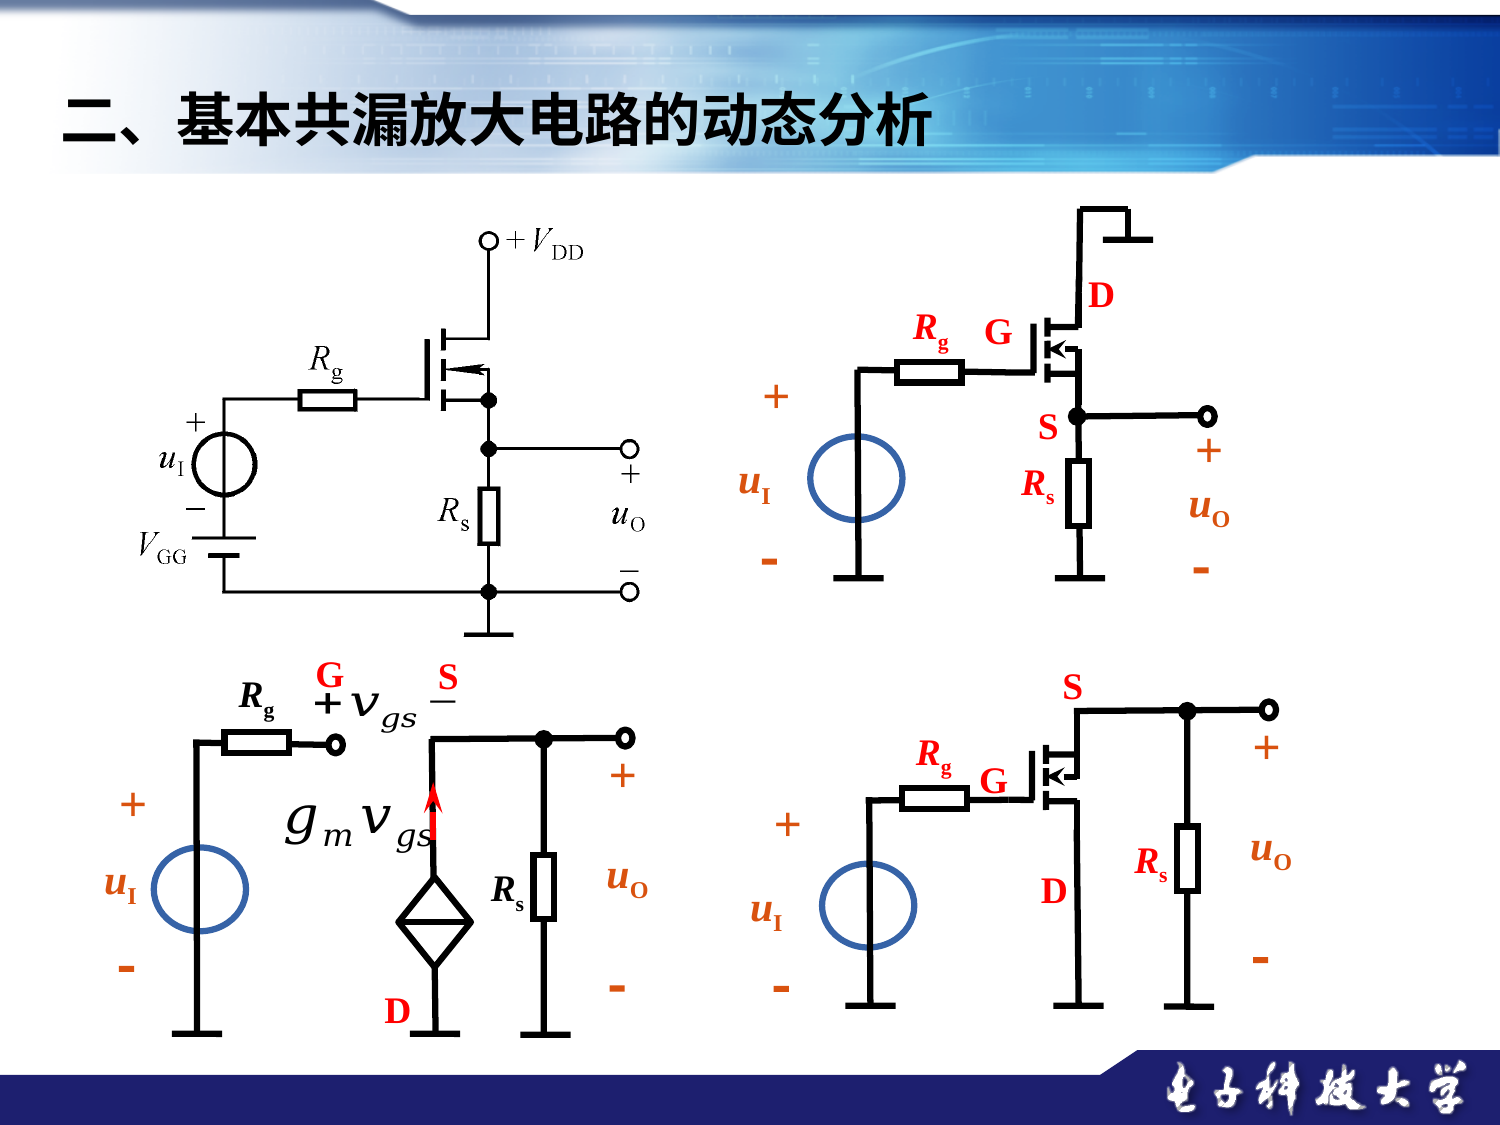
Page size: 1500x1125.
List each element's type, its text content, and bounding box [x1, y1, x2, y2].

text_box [737, 208, 1251, 596]
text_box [749, 654, 1313, 1014]
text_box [136, 227, 655, 641]
picture [0, 0, 1500, 175]
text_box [103, 642, 669, 1040]
title 二、基本共漏放大电路的动态分析 [45, 70, 1265, 166]
